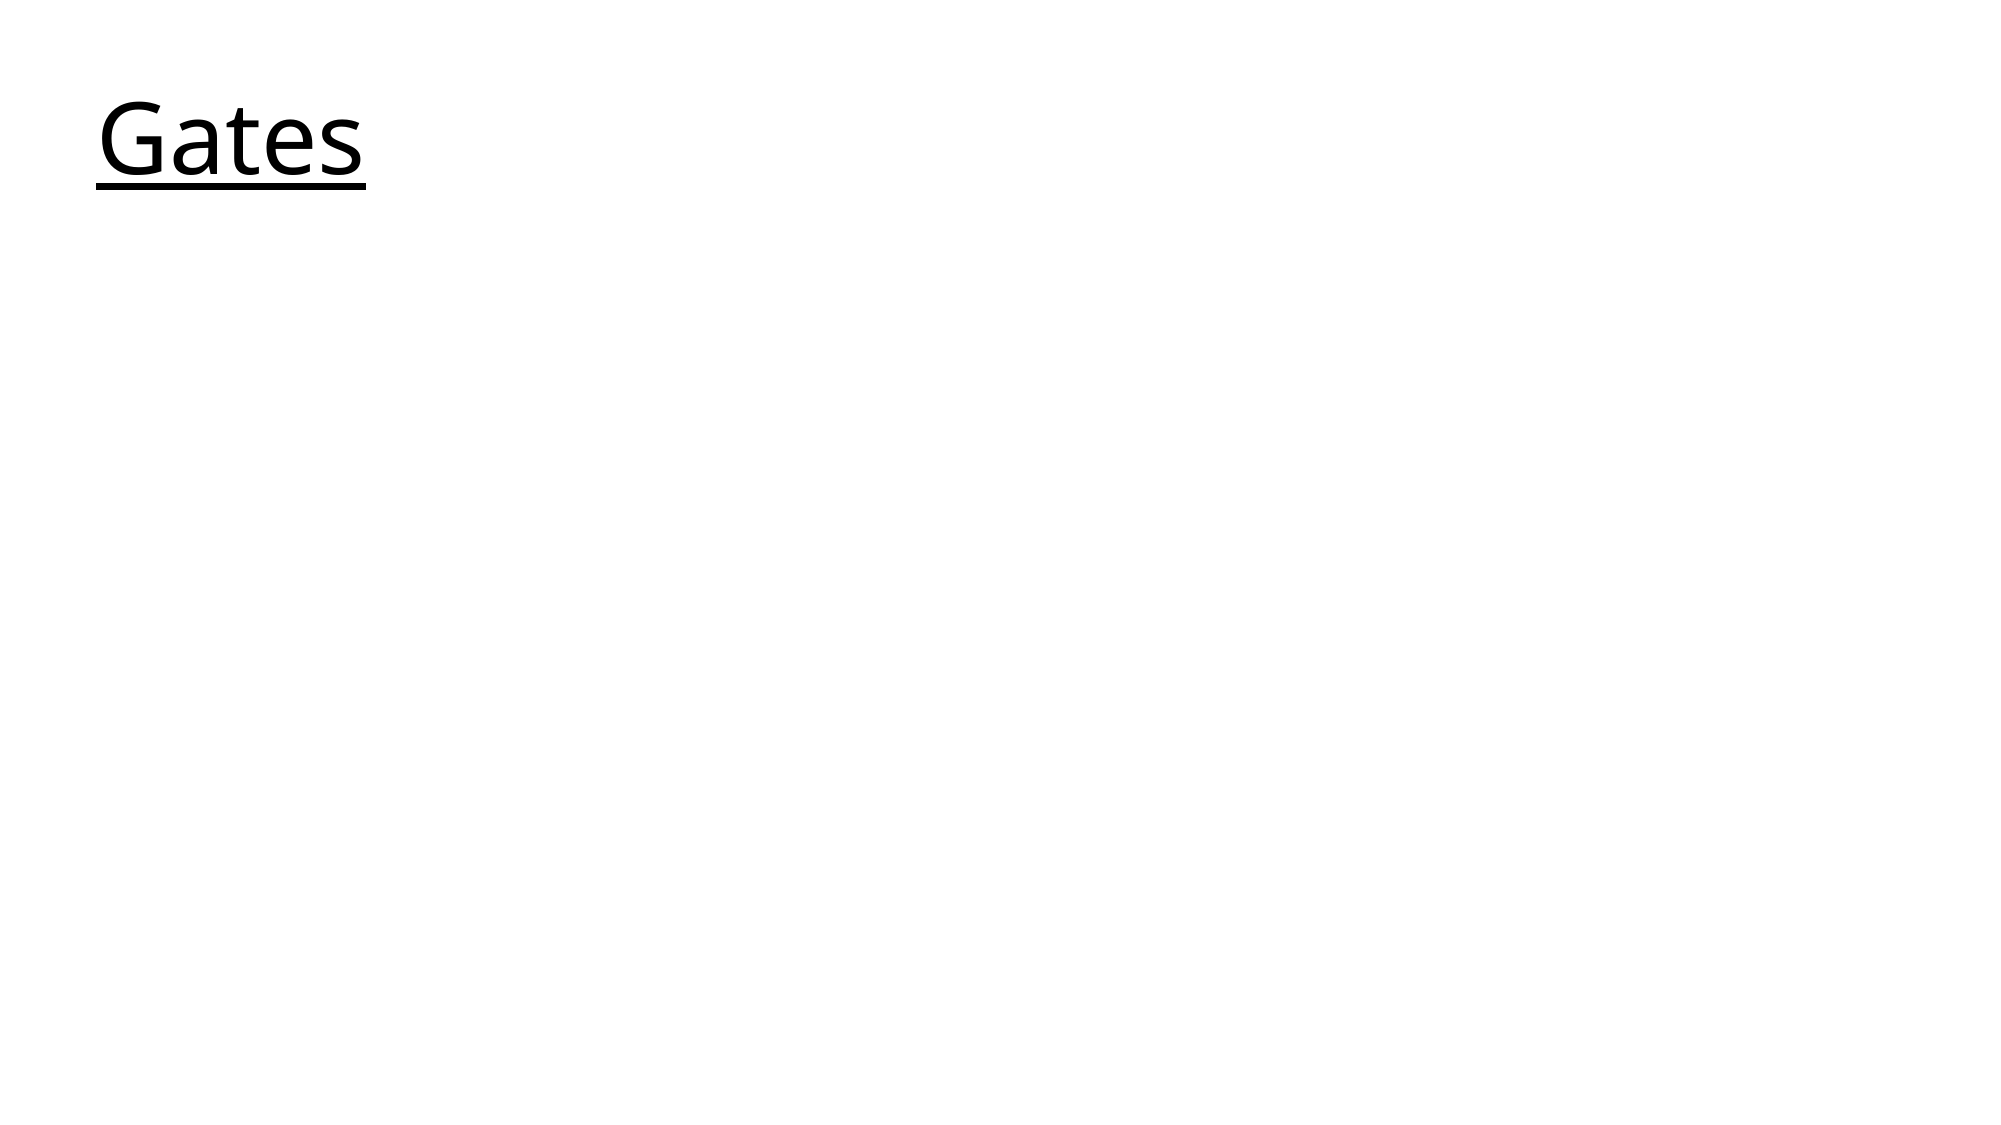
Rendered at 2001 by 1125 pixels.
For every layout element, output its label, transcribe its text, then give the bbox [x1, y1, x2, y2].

title Gates [96, 75, 1904, 263]
